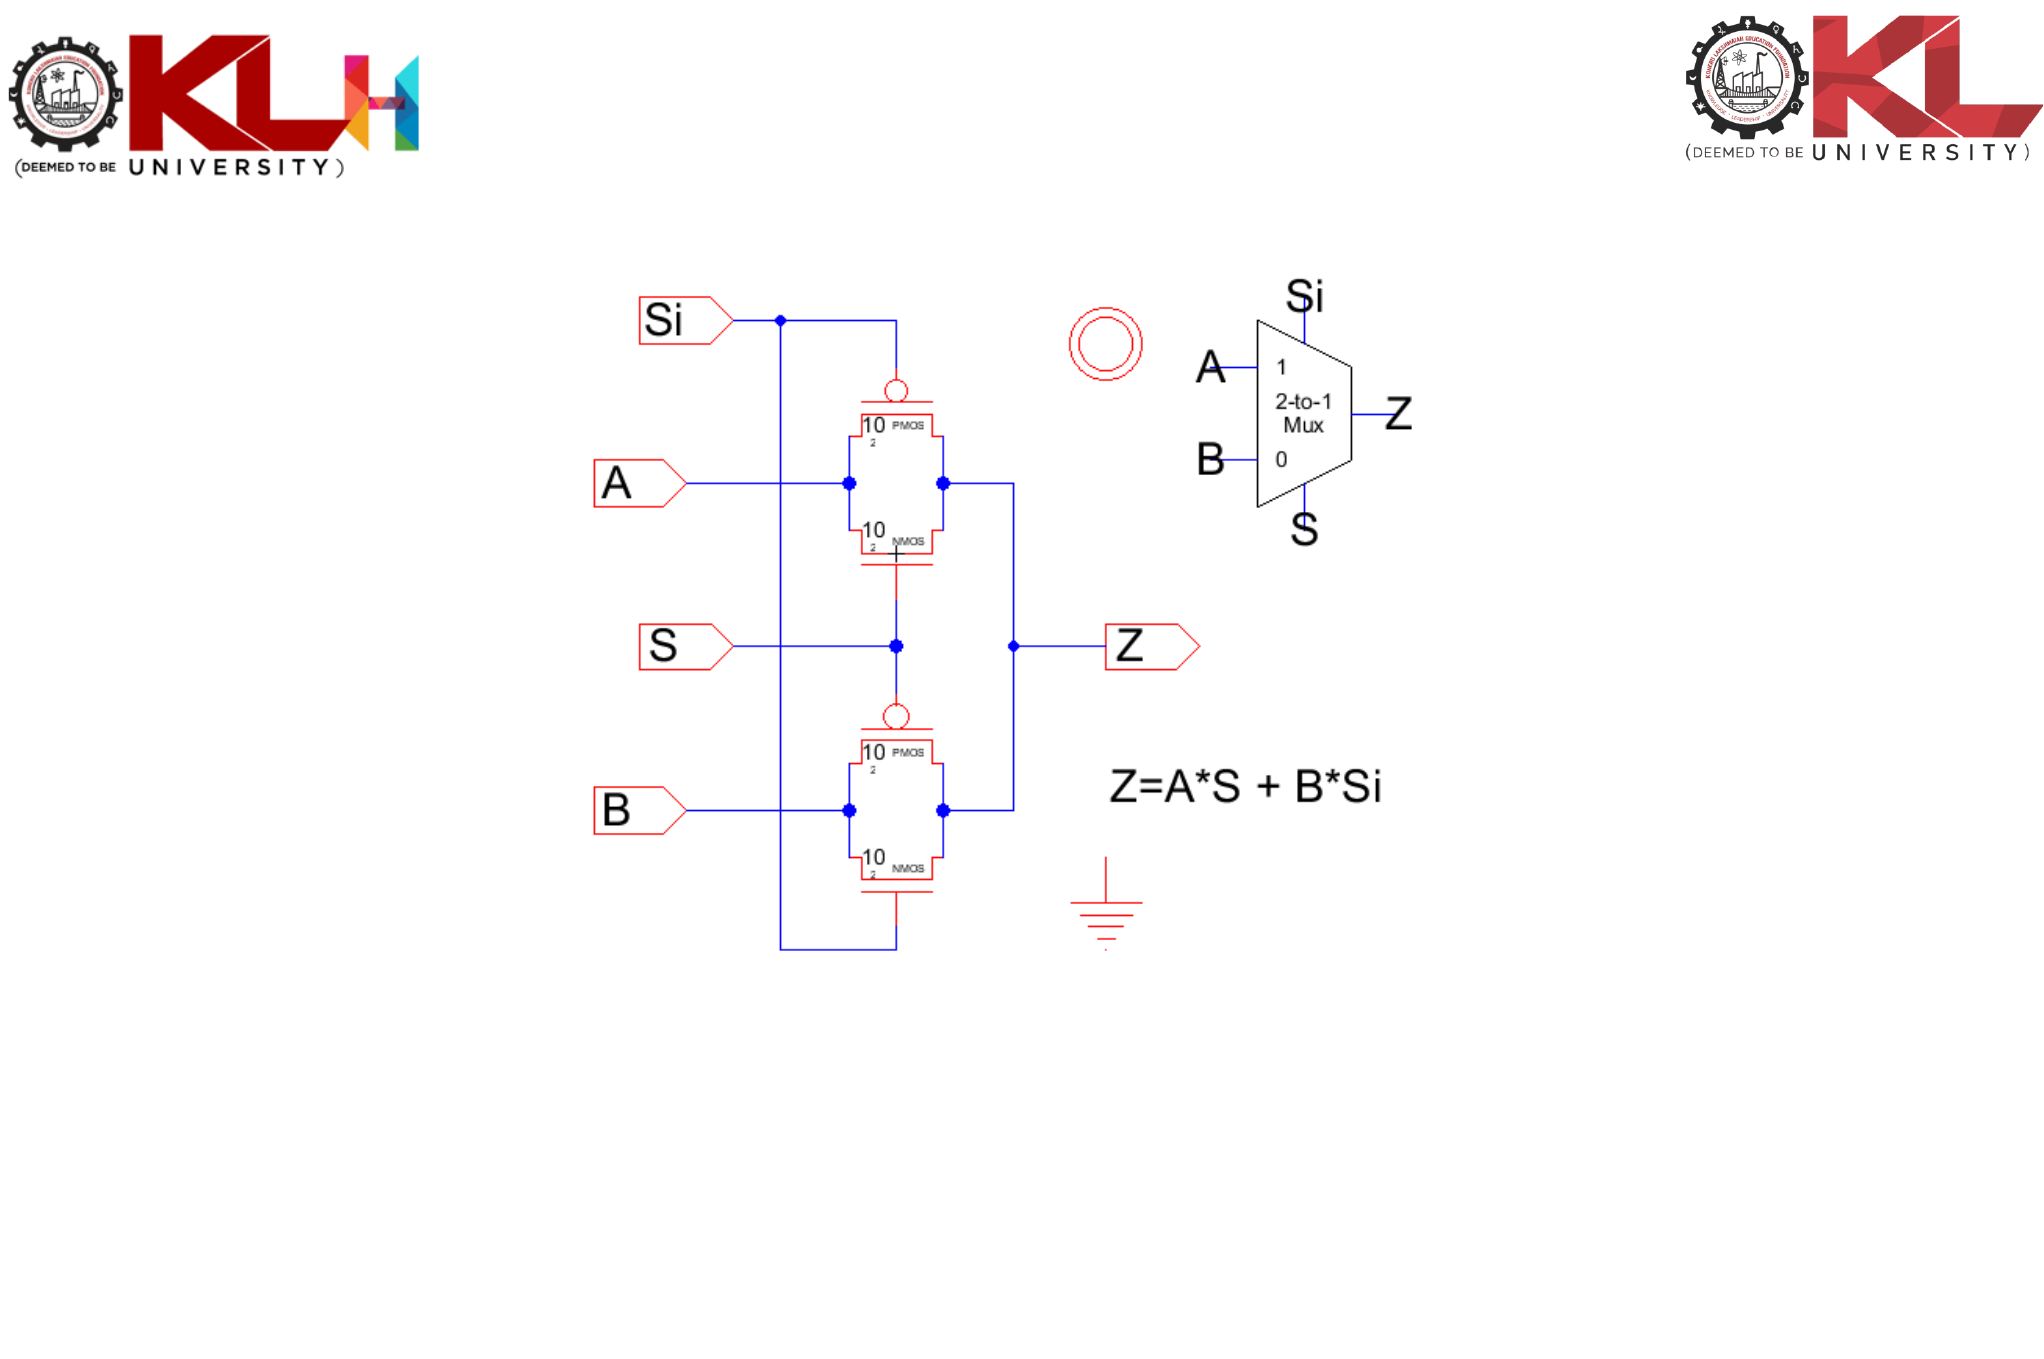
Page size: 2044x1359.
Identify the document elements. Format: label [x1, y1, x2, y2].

picture [0, 1, 433, 207]
picture [572, 248, 1426, 976]
picture [1686, 15, 2044, 161]
